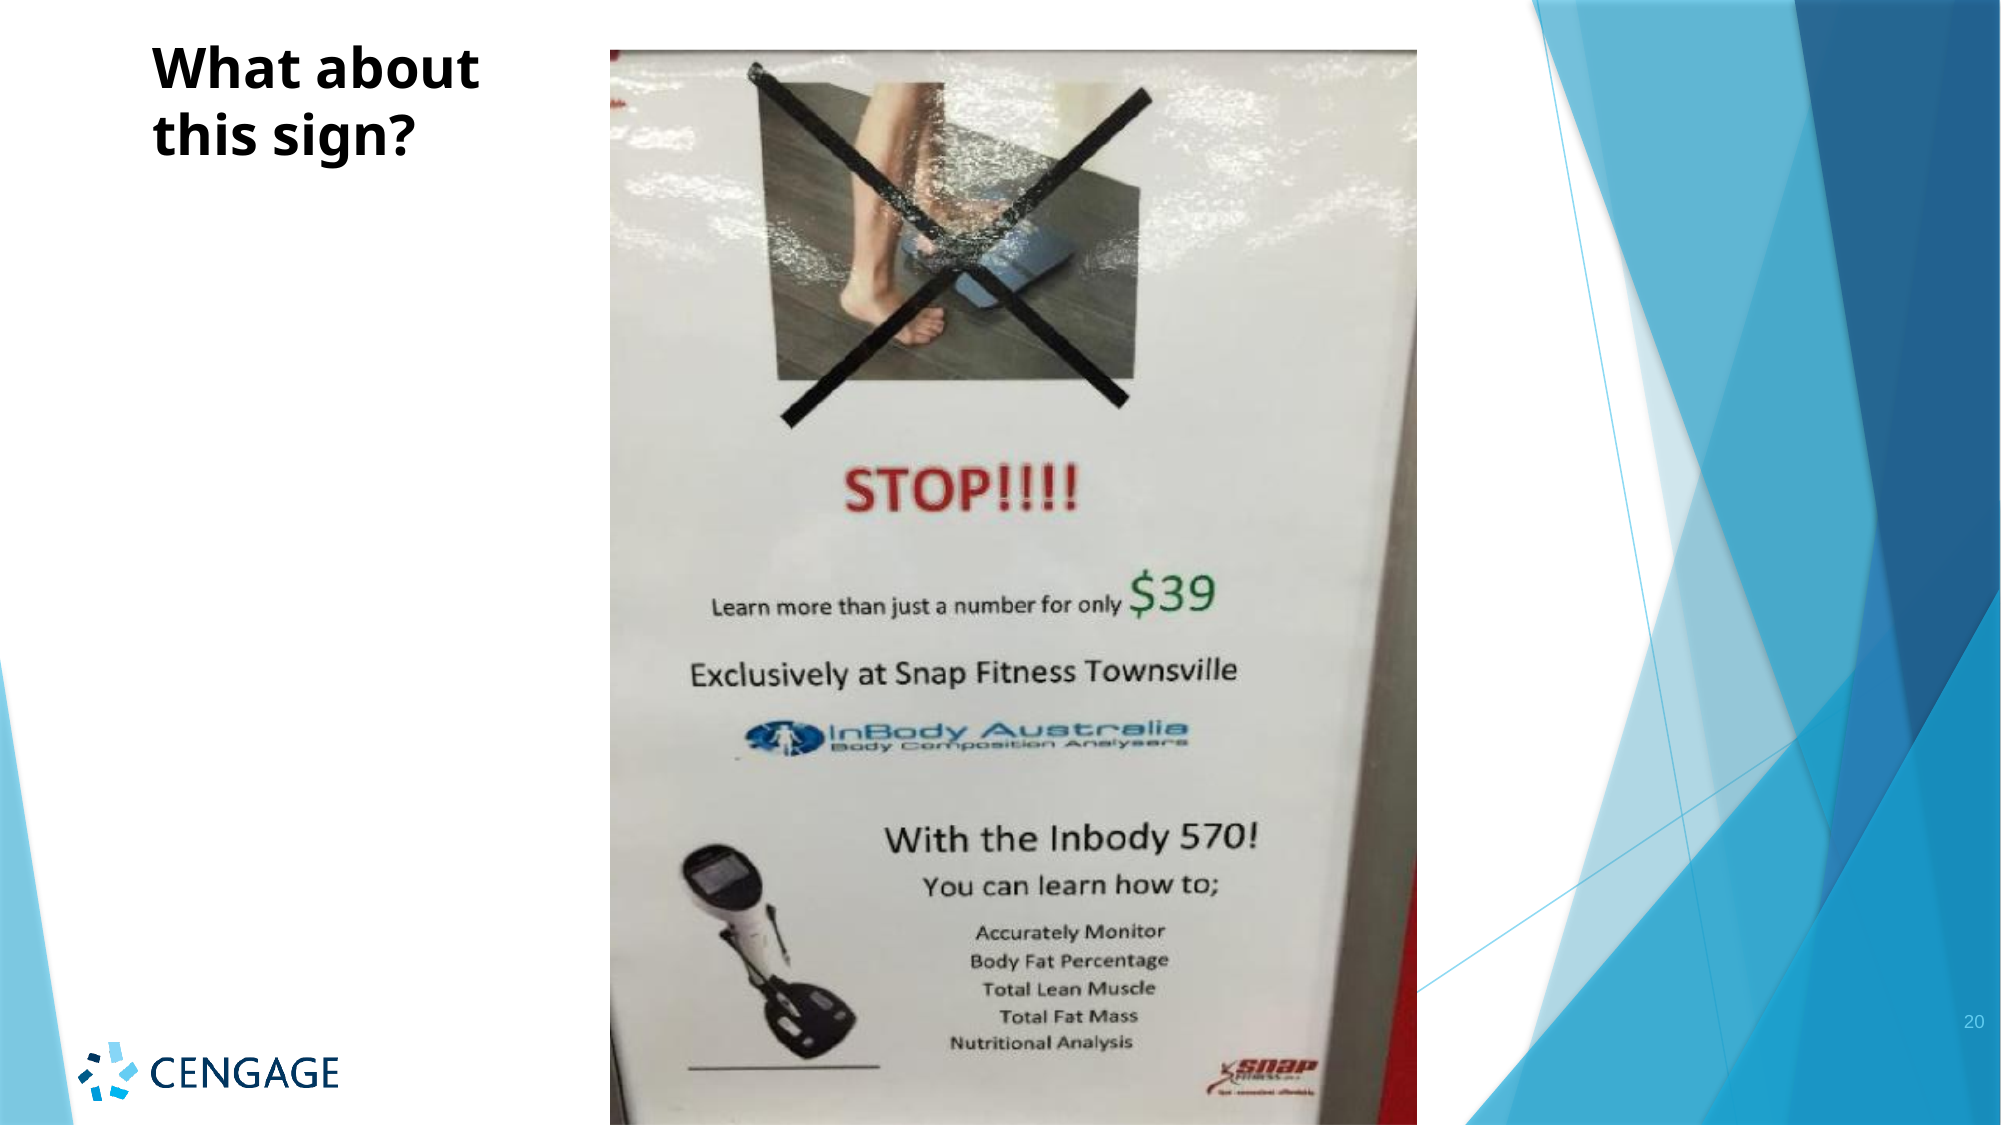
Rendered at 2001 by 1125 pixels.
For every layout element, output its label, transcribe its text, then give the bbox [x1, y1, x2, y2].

slide_number 20 [1887, 991, 2000, 1051]
title What about this sign? [137, 24, 1863, 175]
picture [78, 1042, 338, 1101]
picture [474, 51, 1552, 1124]
